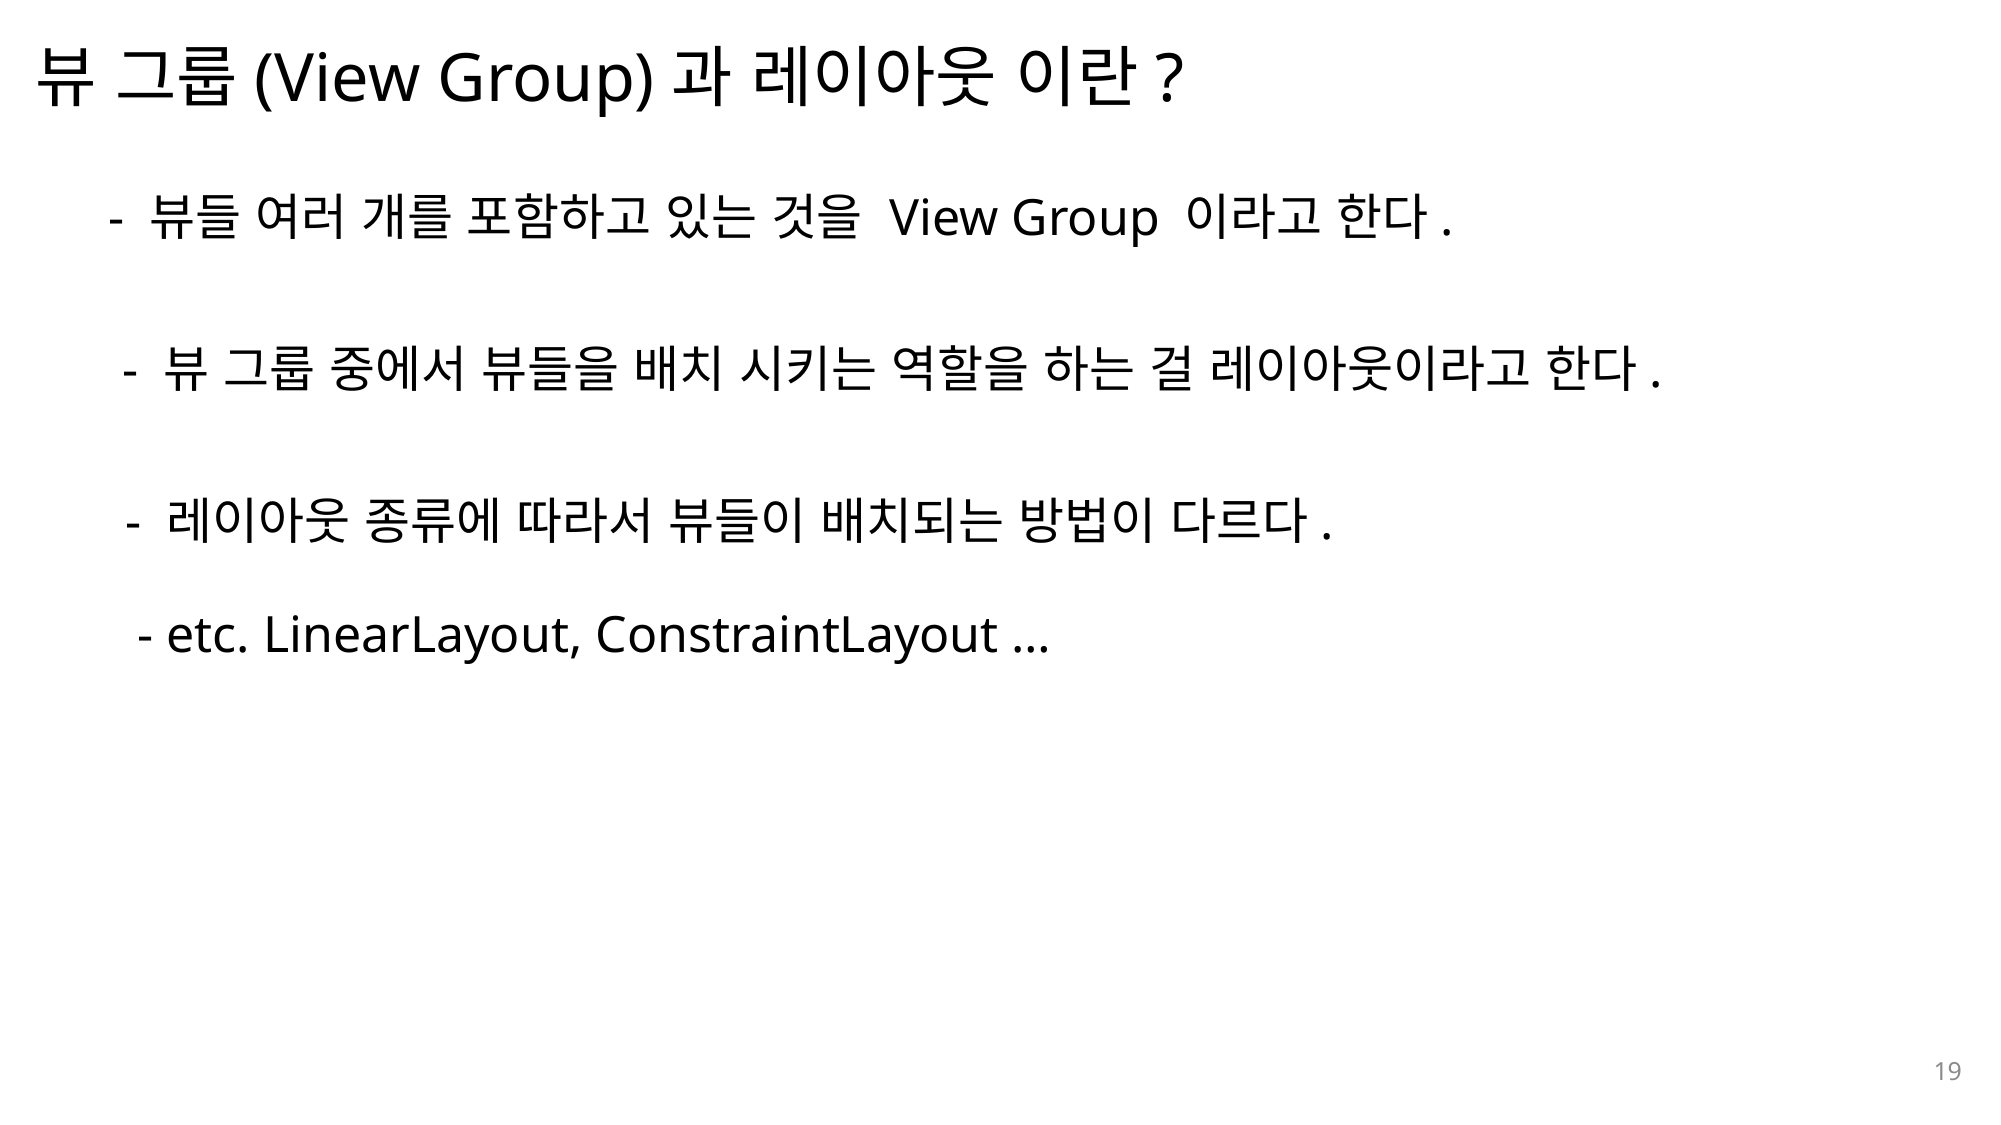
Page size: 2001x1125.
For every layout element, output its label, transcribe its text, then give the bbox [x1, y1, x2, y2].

text_box - 뷰 그룹 중에서 뷰들을 배치 시키는 역할을 하는 걸 레이아웃이라고 한다. [107, 330, 1678, 405]
text_box - 뷰들 여러 개를 포함하고 있는 것을 View Group 이라고 한다. [93, 178, 1470, 253]
text_box - etc. LinearLayout, ConstraintLayout … [122, 594, 1067, 670]
text_box - 레이아웃 종류에 따라서 뷰들이 배치되는 방법이 다르다. [110, 481, 1349, 557]
slide_number 19 [1527, 1042, 1978, 1103]
text_box 뷰 그룹(View Group)과 레이아웃 이란? [20, 27, 1199, 123]
